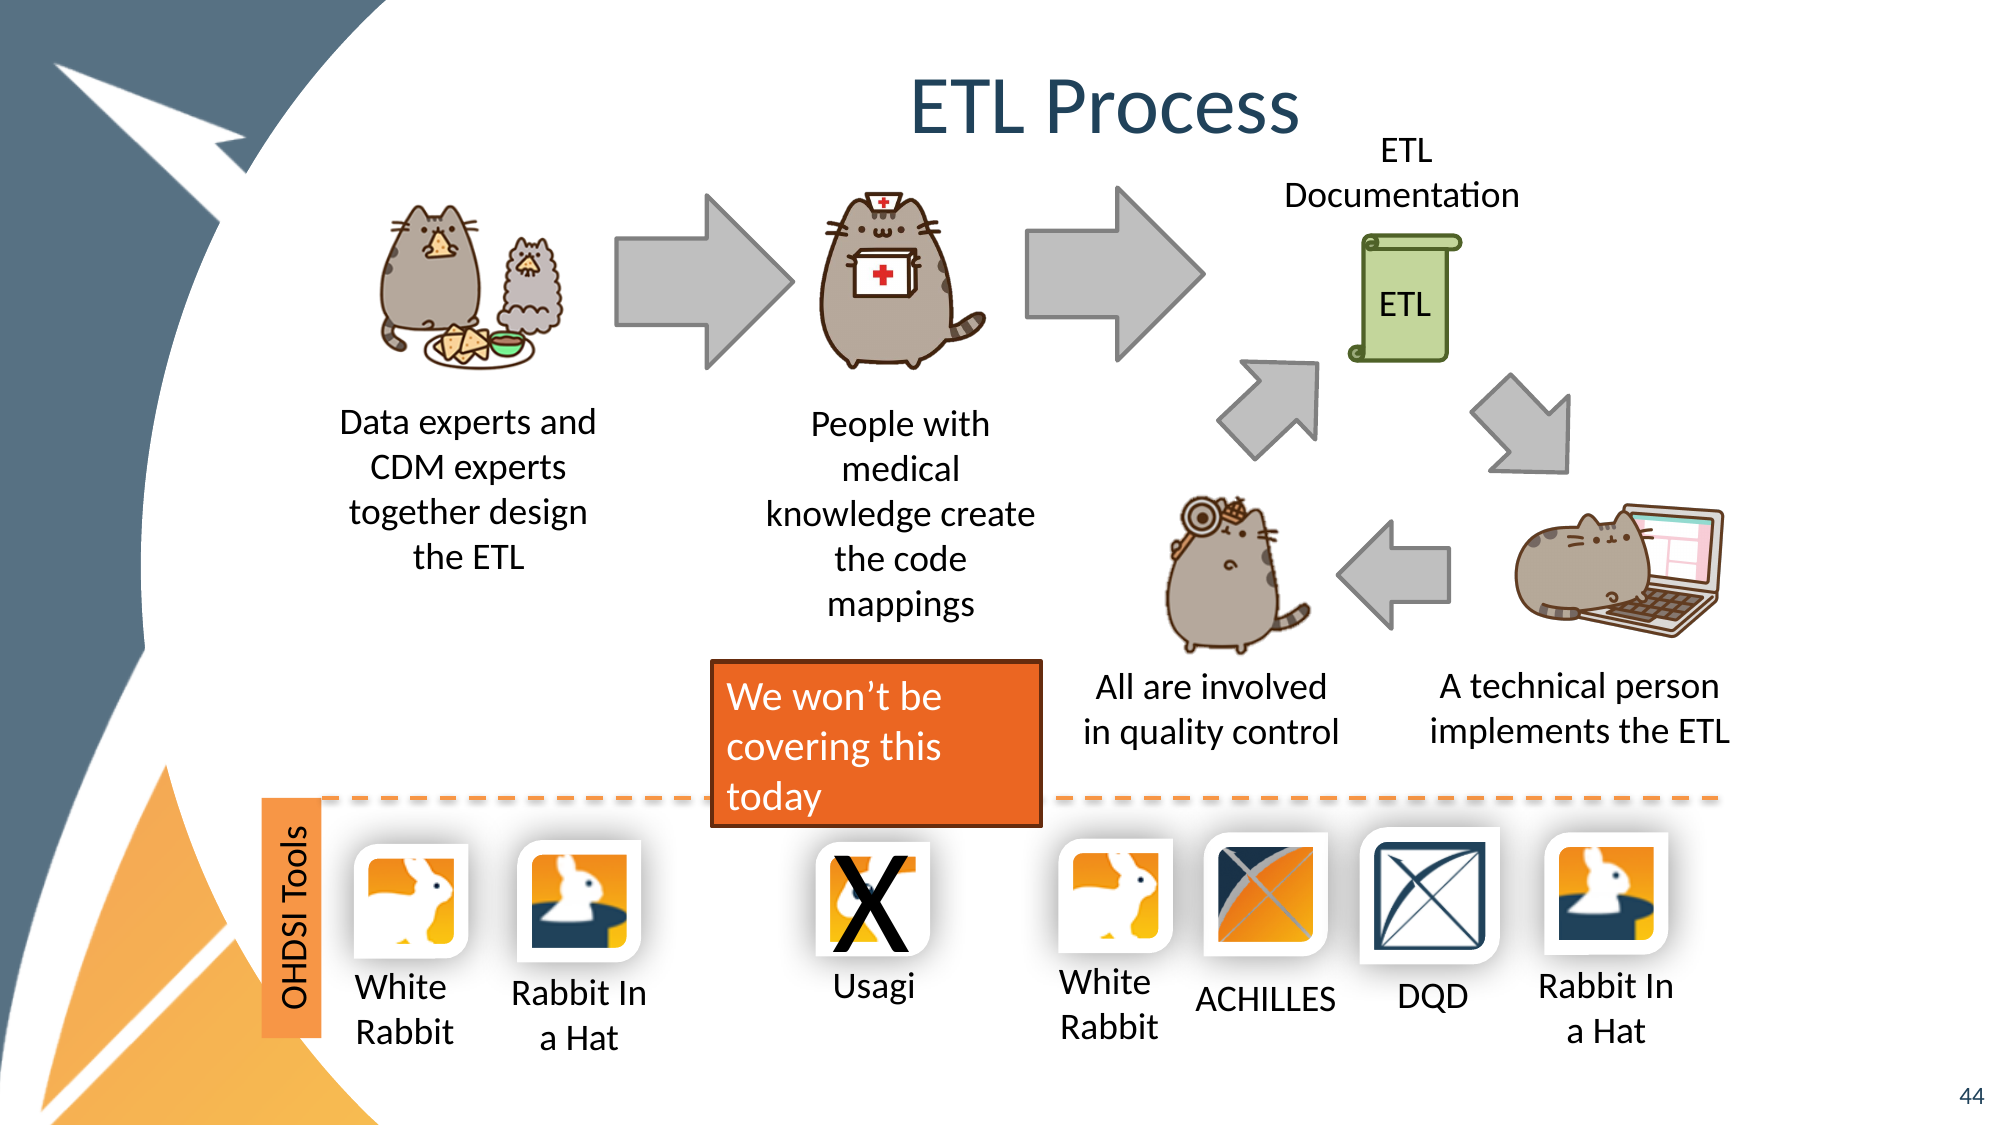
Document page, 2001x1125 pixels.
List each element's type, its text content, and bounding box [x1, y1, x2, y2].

picture [524, 847, 635, 956]
title ETL Process [300, 31, 1911, 169]
picture [822, 848, 924, 950]
picture [1551, 839, 1662, 948]
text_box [321, 117, 1755, 762]
picture [1366, 834, 1493, 958]
text_box Rabbit In a Hat [1522, 953, 1691, 1058]
picture [1065, 845, 1166, 947]
text_box We won’t be covering this today [710, 805, 1043, 828]
picture [360, 851, 462, 952]
slide_number 44 [1533, 1065, 2000, 1125]
text_box White Rabbit [1036, 949, 1183, 1055]
text_box DQD [1339, 963, 1527, 1023]
text_box White Rabbit [332, 955, 478, 1060]
text_box OHDSI Tools [261, 797, 322, 1039]
text_box ACHILLES [1171, 966, 1360, 1027]
text_box Usagi [801, 953, 947, 1013]
text_box X [817, 828, 965, 990]
table_cell CONCEPT_NAME [0, 0, 385, 1125]
text_box Rabbit In a Hat [495, 960, 664, 1066]
picture [1210, 839, 1321, 950]
text_box We won’t be covering this today [710, 770, 1043, 796]
